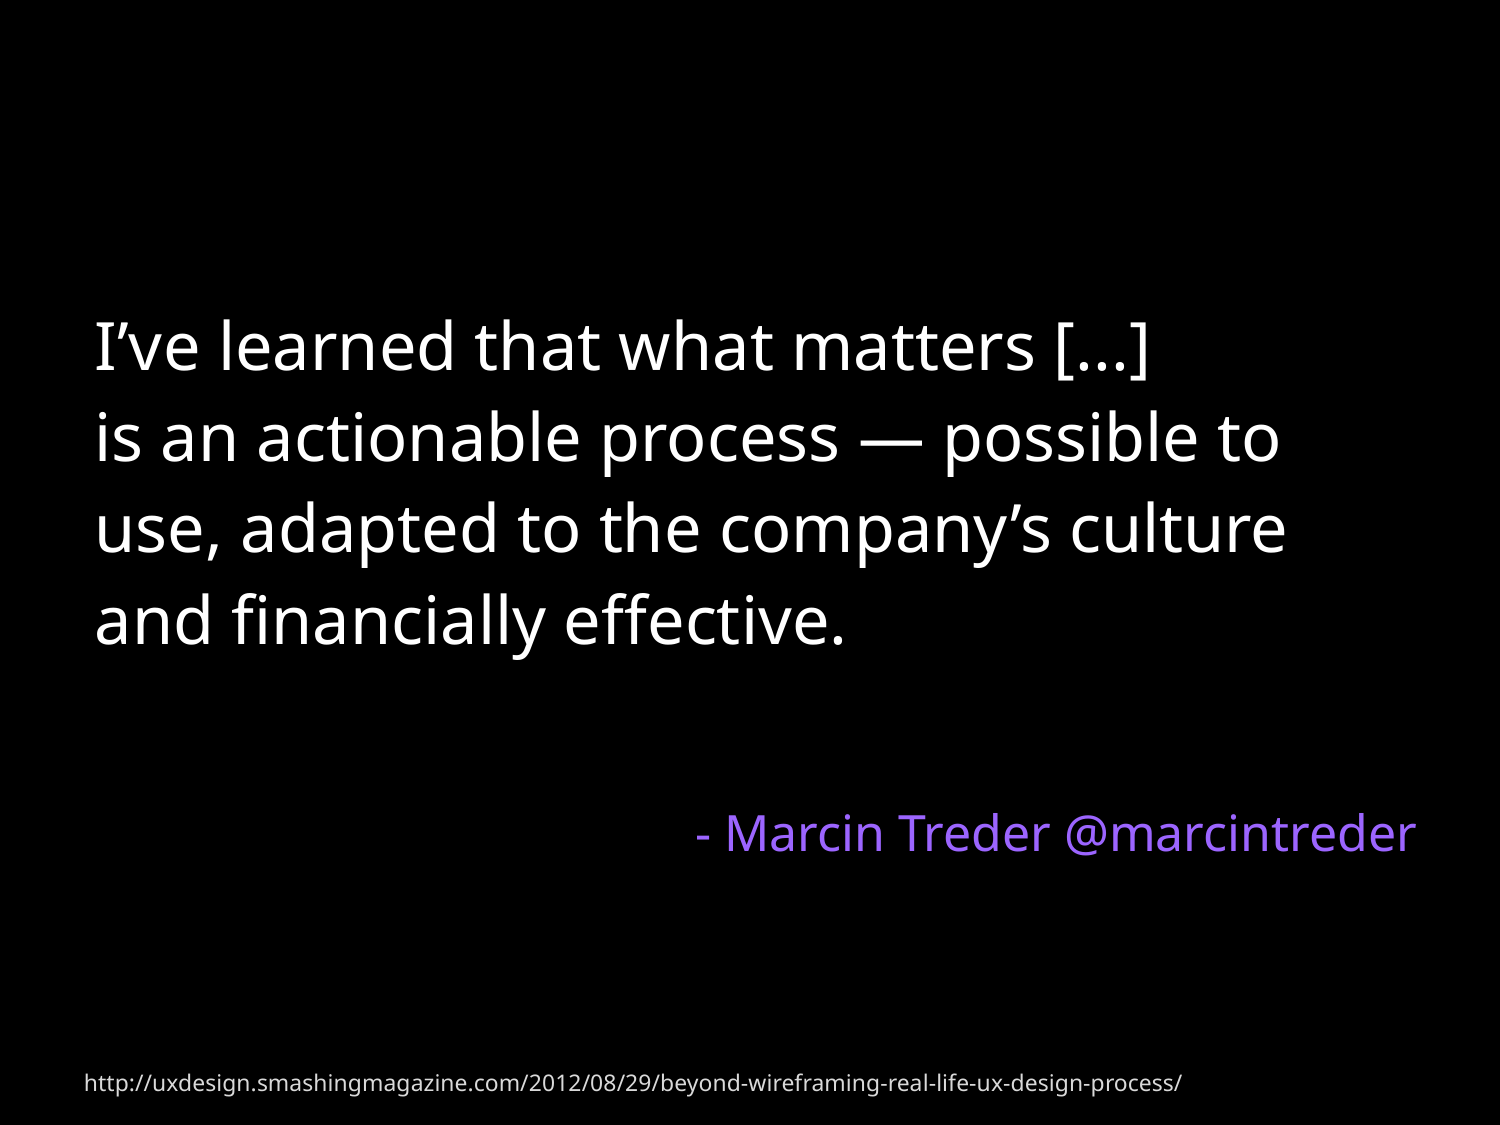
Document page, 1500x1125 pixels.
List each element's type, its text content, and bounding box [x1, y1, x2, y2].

subtitle I’ve learned that what matters [...] is an actionable process — possible to use, adapted to the company’s culture and financially effective. [75, 187, 1425, 763]
list http://uxdesign.smashingmagazine.com/2012/08/29/beyond-wireframing-real-life-ux-design-process/ [75, 1050, 1425, 1104]
title - Marcin Treder @marcintreder [75, 767, 1425, 896]
